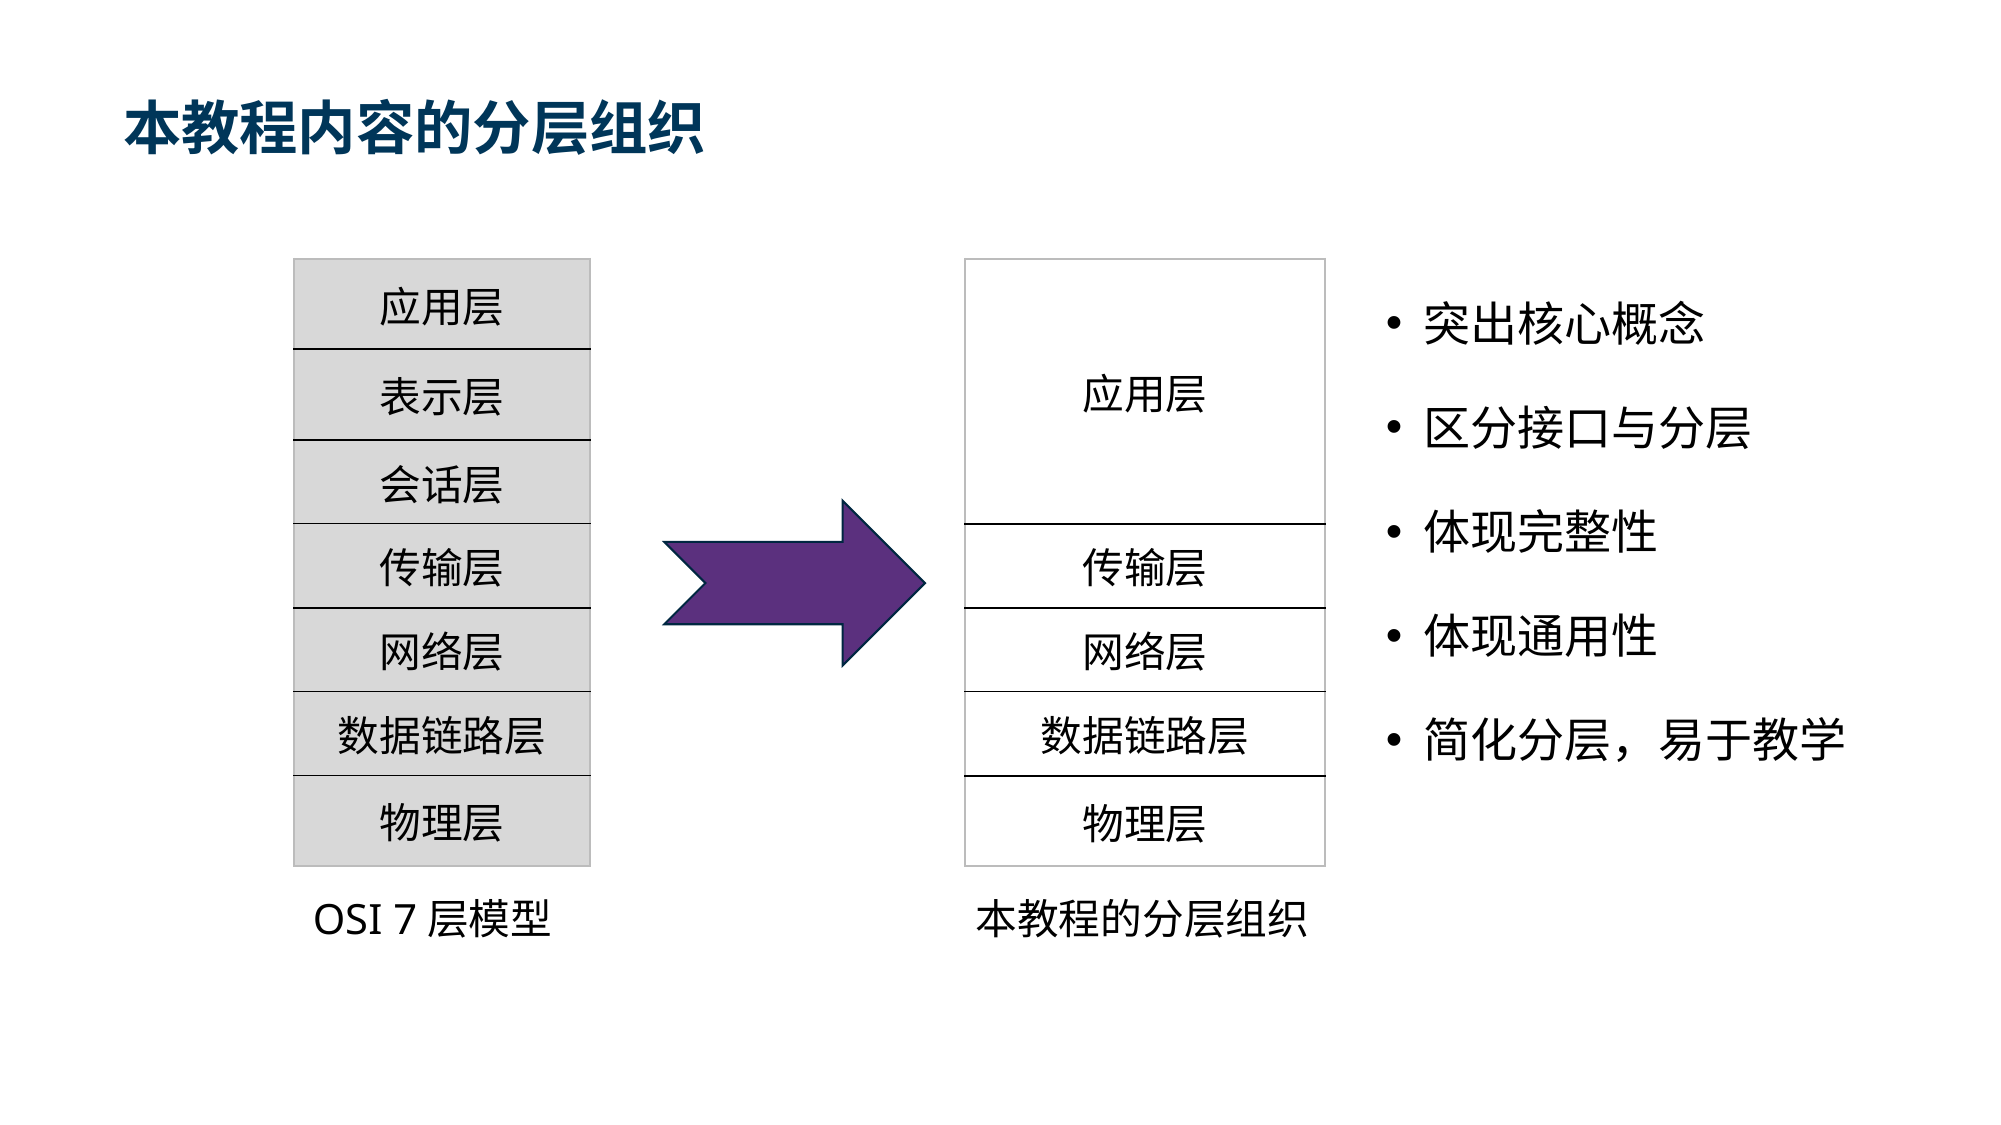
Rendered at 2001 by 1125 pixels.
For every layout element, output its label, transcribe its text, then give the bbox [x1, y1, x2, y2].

list 突出核心概念 区分接口与分层 体现完整性 体现通用性 简化分层，易于教学 [1370, 258, 1869, 785]
text_box [661, 498, 927, 668]
table_cell 数据链路层 [966, 692, 1324, 775]
table_cell 表示层 [295, 350, 589, 439]
table_cell 物理层 [295, 776, 589, 865]
text_box OSI 7层模型 [297, 884, 653, 961]
title 本教程内容的分层组织 [108, 21, 1890, 169]
table_header 应用层 [295, 260, 589, 348]
table_cell 网络层 [966, 609, 1324, 691]
table_cell 物理层 [966, 777, 1324, 865]
table_header 应用层 [966, 260, 1324, 523]
table_cell 传输层 [295, 524, 589, 607]
table_cell 网络层 [295, 609, 589, 691]
table_cell 传输层 [966, 525, 1324, 607]
table_cell 数据链路层 [295, 692, 589, 775]
table_cell 会话层 [295, 441, 589, 523]
text_box 本教程的分层组织 [960, 884, 1349, 961]
